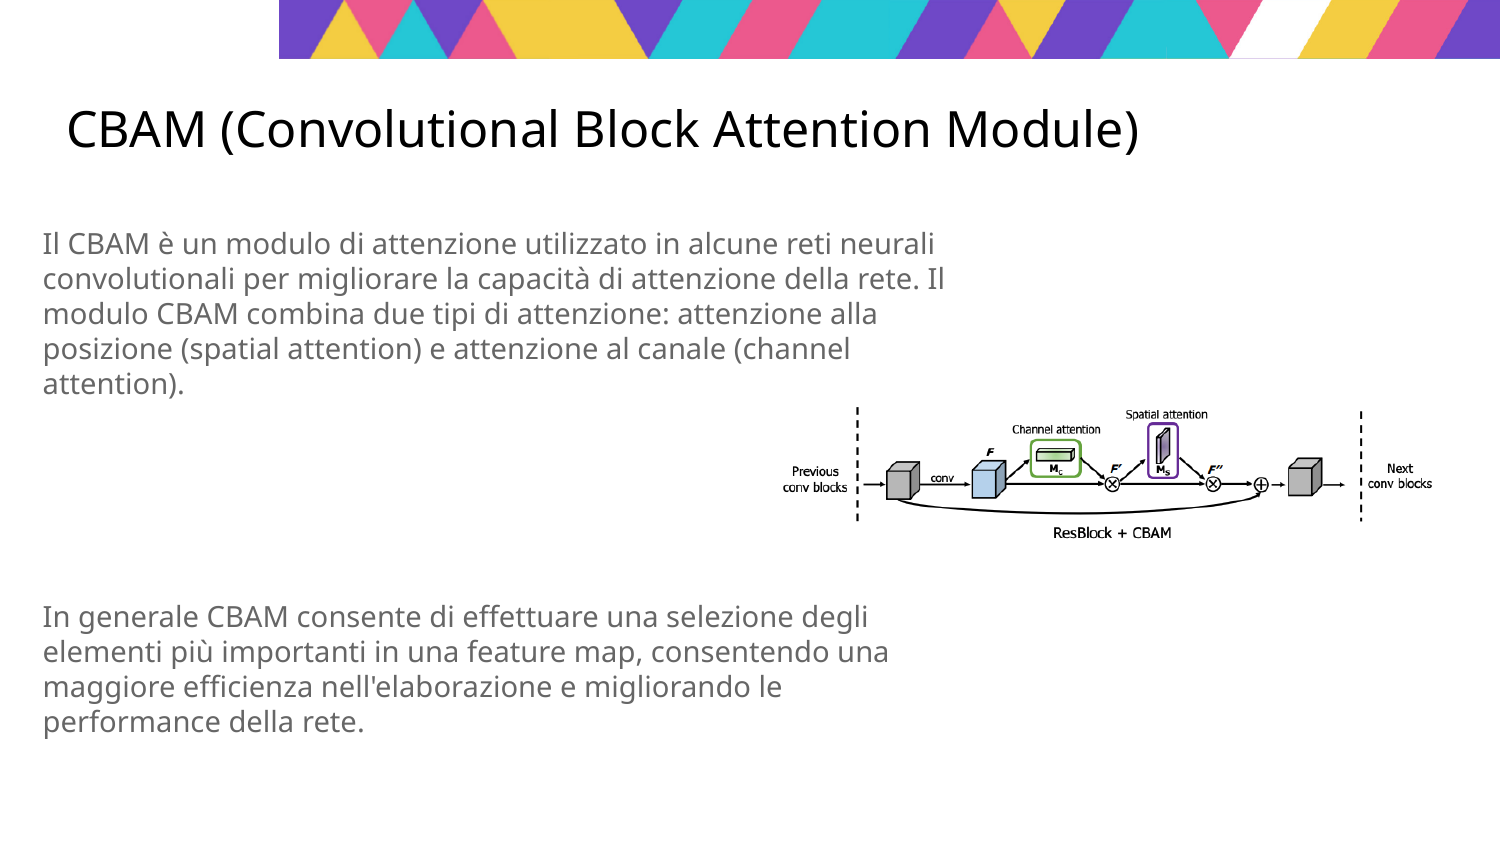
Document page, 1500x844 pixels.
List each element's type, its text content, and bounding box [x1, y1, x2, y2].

text_box Il CBAM è un modulo di attenzione utilizzato in alcune reti neurali convolutionali per migliorare la capacità di attenzione della rete. Il modulo CBAM combina due tipi di attenzione: attenzione alla posizione (spatial attention) e attenzione al canale (channel attention). [27, 210, 970, 471]
text_box In generale CBAM consente di effettuare una selezione degli elementi più importanti in una feature map, consentendo una maggiore efficienza nell'elaborazione e migliorando le performance della rete. [27, 583, 970, 844]
title CBAM (Convolutional Block Attention Module) [51, 90, 1449, 173]
picture [0, 0, 1500, 844]
